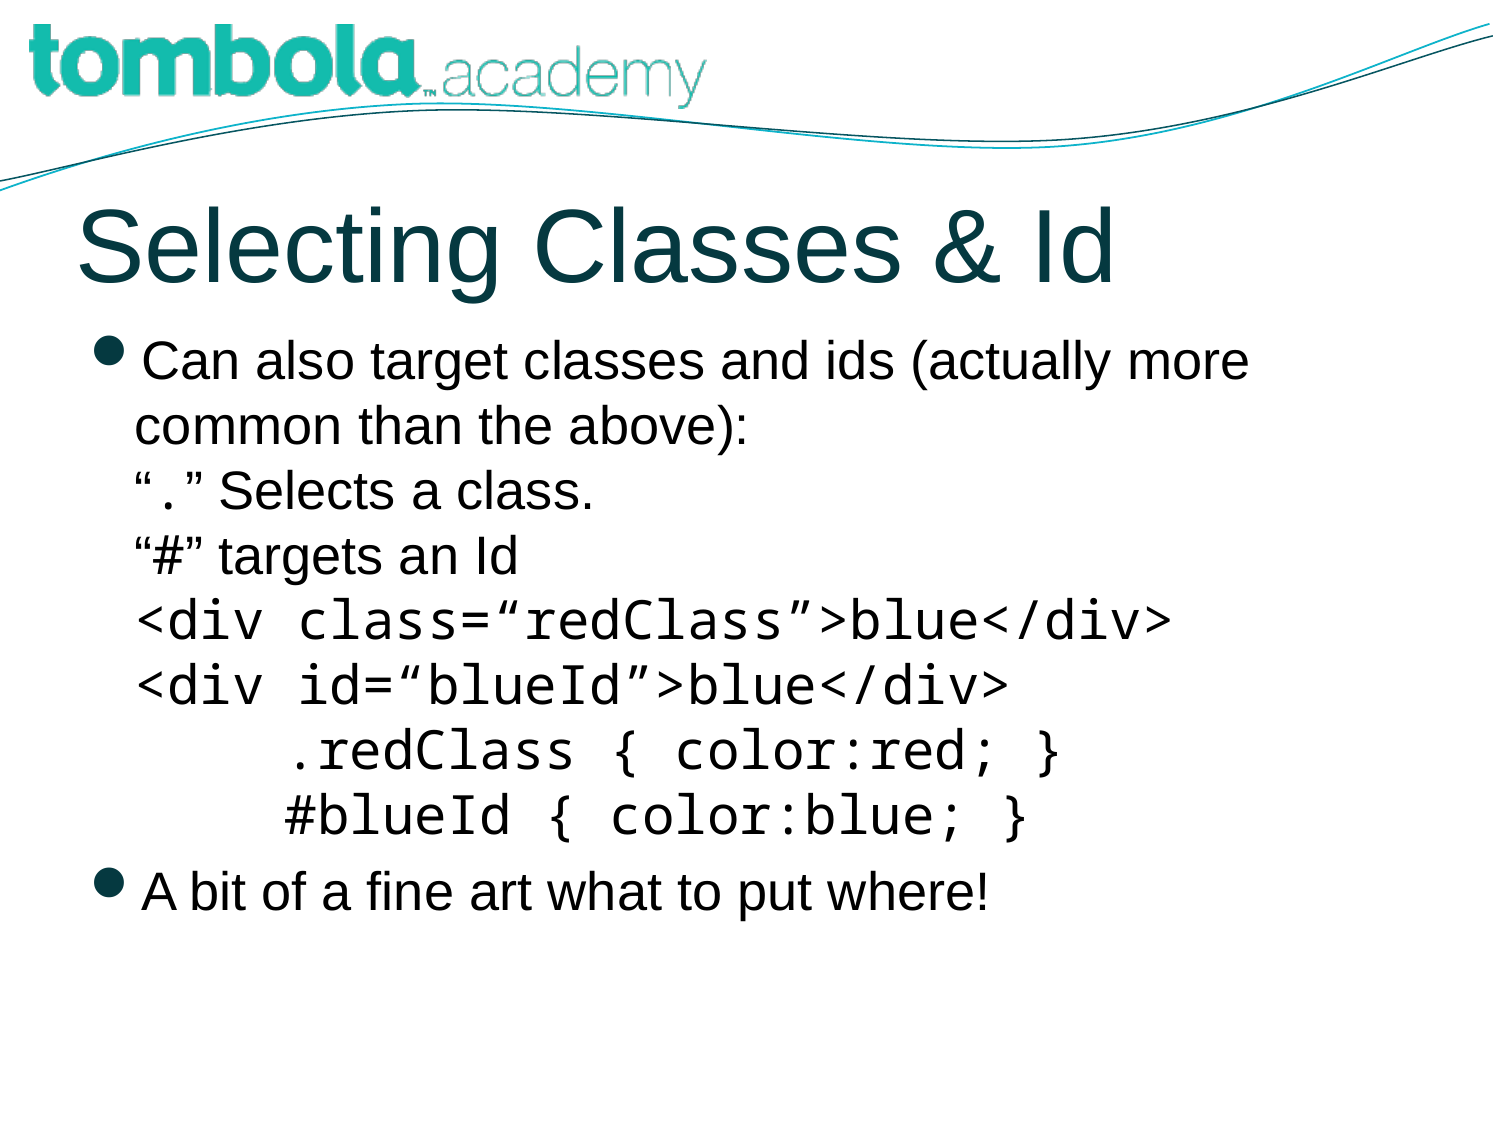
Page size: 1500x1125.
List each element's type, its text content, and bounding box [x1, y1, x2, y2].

title Selecting Classes & Id [75, 115, 1425, 303]
list Can also target classes and ids (actually more common than the above): “.” Selects a class. “#” targets an Id <div class=“redClass”>blue</div> <div id=“blueId”>blue</div> .redClass { color:red; } #blueId { color:blue; } A bit of a fine art what to put where! [75, 317, 1425, 1038]
picture [29, 24, 707, 109]
